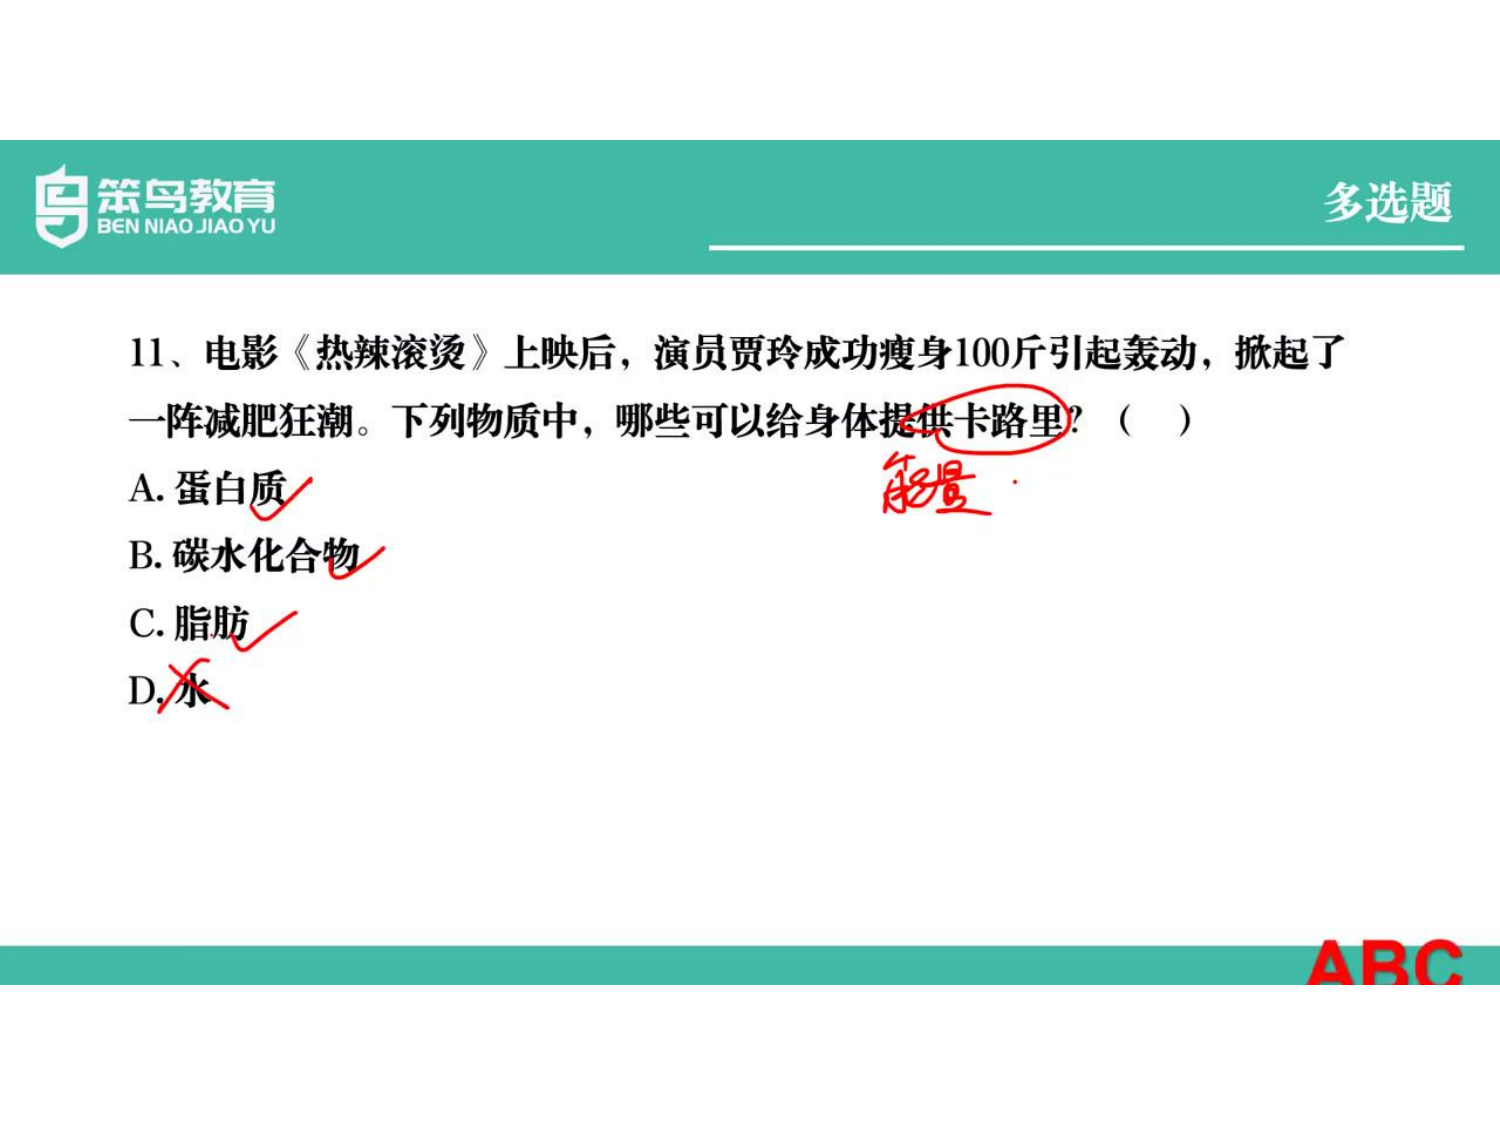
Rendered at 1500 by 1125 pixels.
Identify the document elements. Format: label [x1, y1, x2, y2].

picture [0, 140, 1500, 985]
